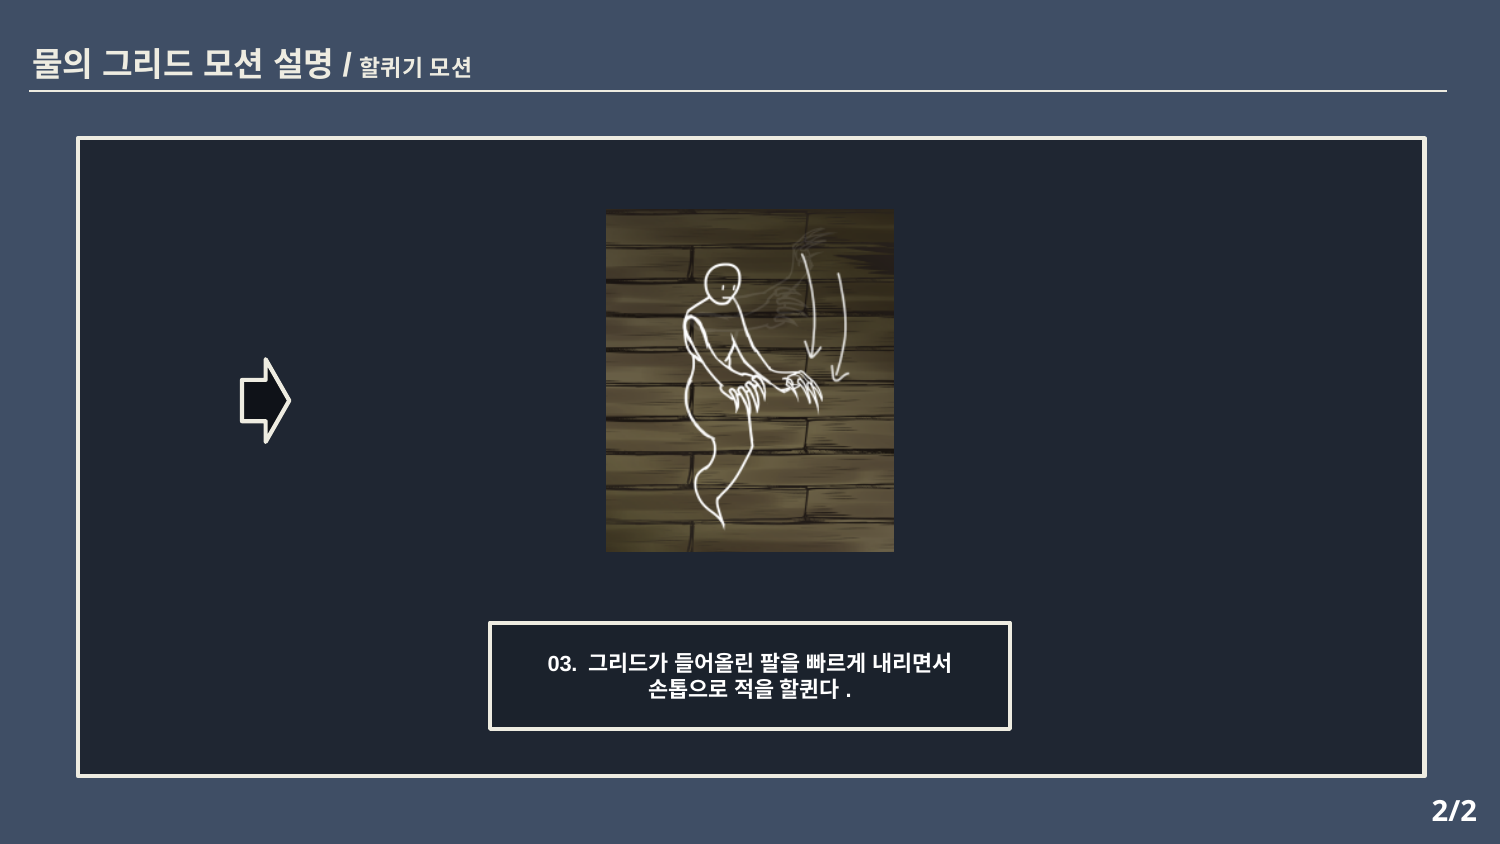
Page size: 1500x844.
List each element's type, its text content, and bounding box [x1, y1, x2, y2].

picture [605, 208, 895, 552]
text_box 03. 그리드가 들어올린 팔을 빠르게 내리면서 손톱으로 적을 할퀸다. [488, 621, 1012, 731]
text_box [76, 136, 1427, 778]
text_box 2/2 [1356, 784, 1492, 835]
text_box 물의 그리드 모션 설명/할퀴기 모션 [17, 35, 680, 91]
text_box [239, 357, 292, 444]
